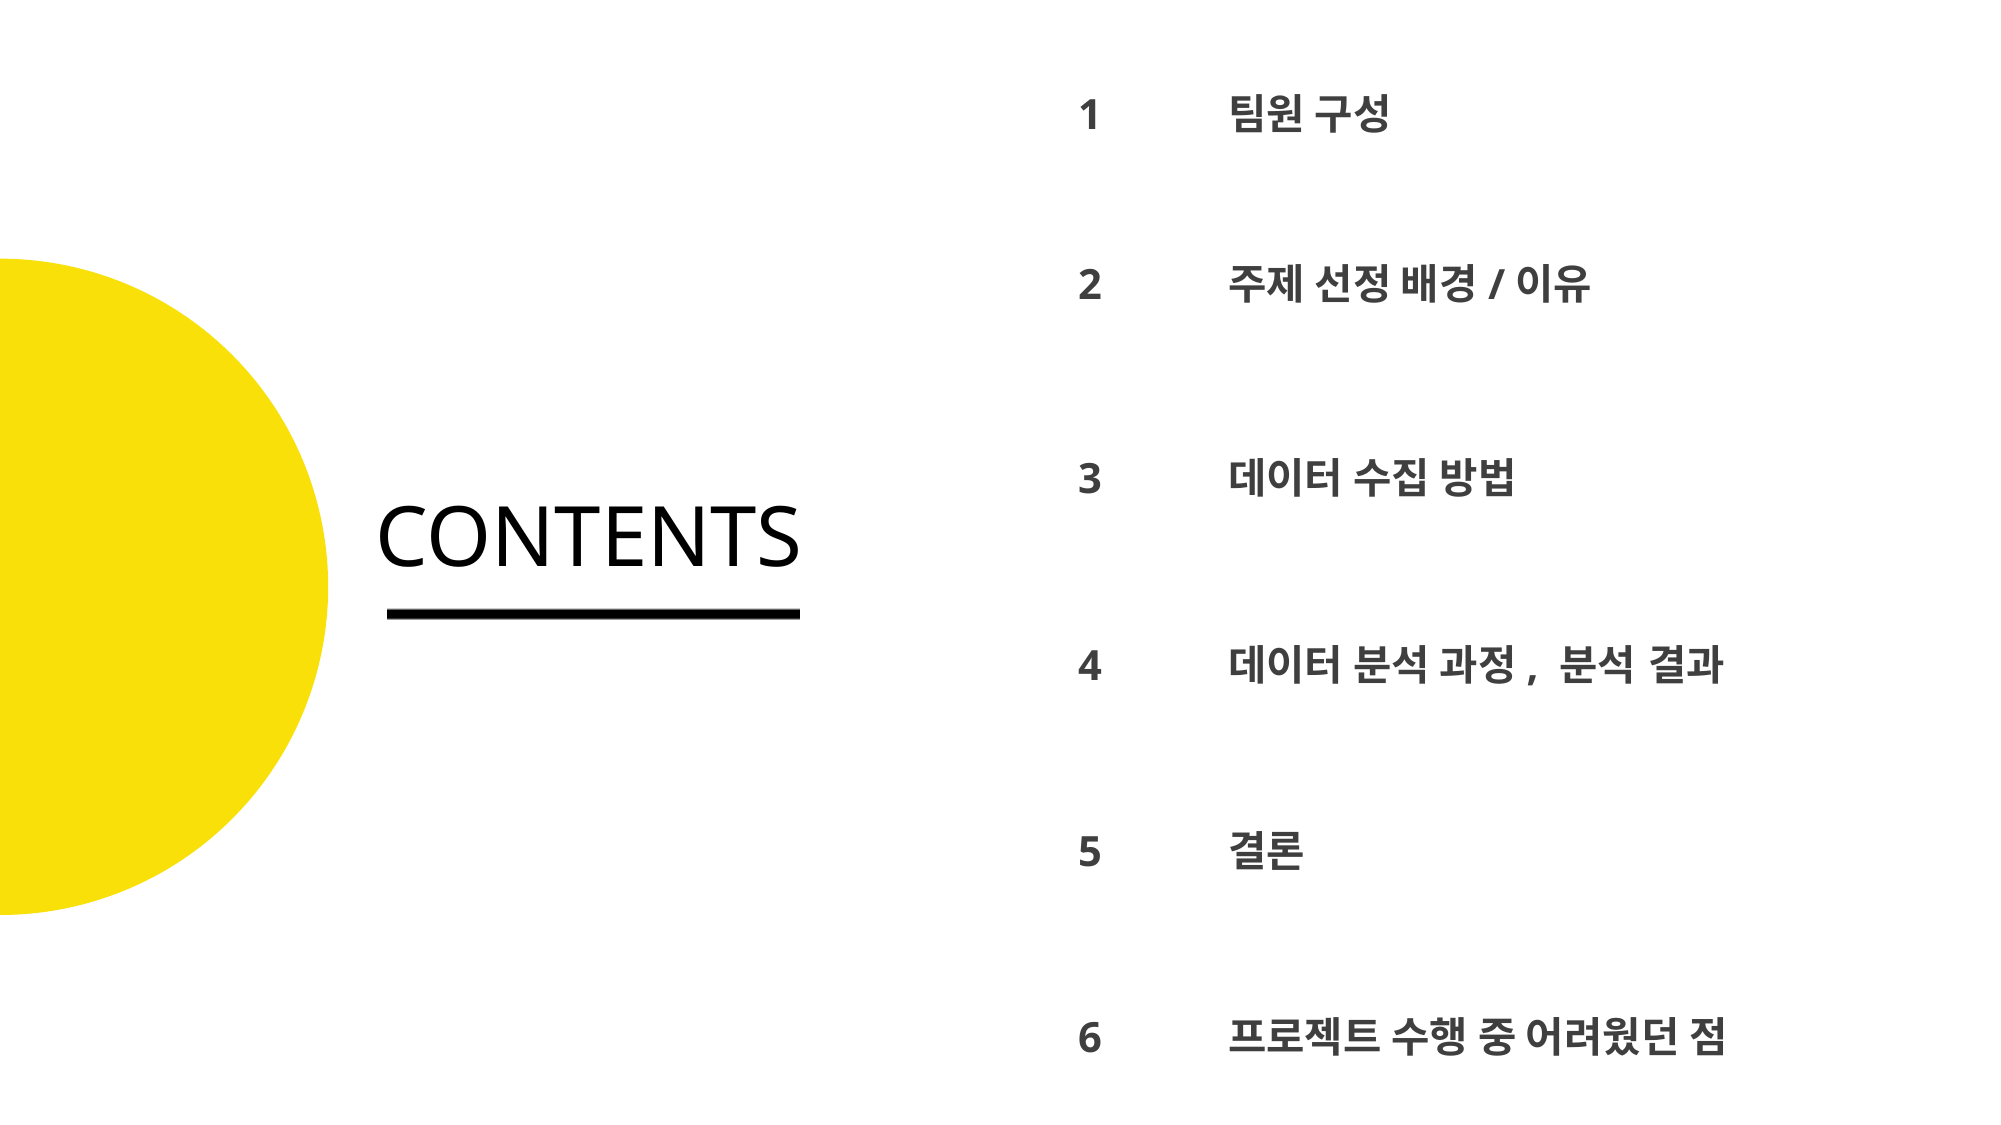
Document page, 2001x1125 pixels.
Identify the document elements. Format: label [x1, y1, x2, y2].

text_box [1062, 80, 2000, 1045]
text_box [0, 258, 896, 916]
